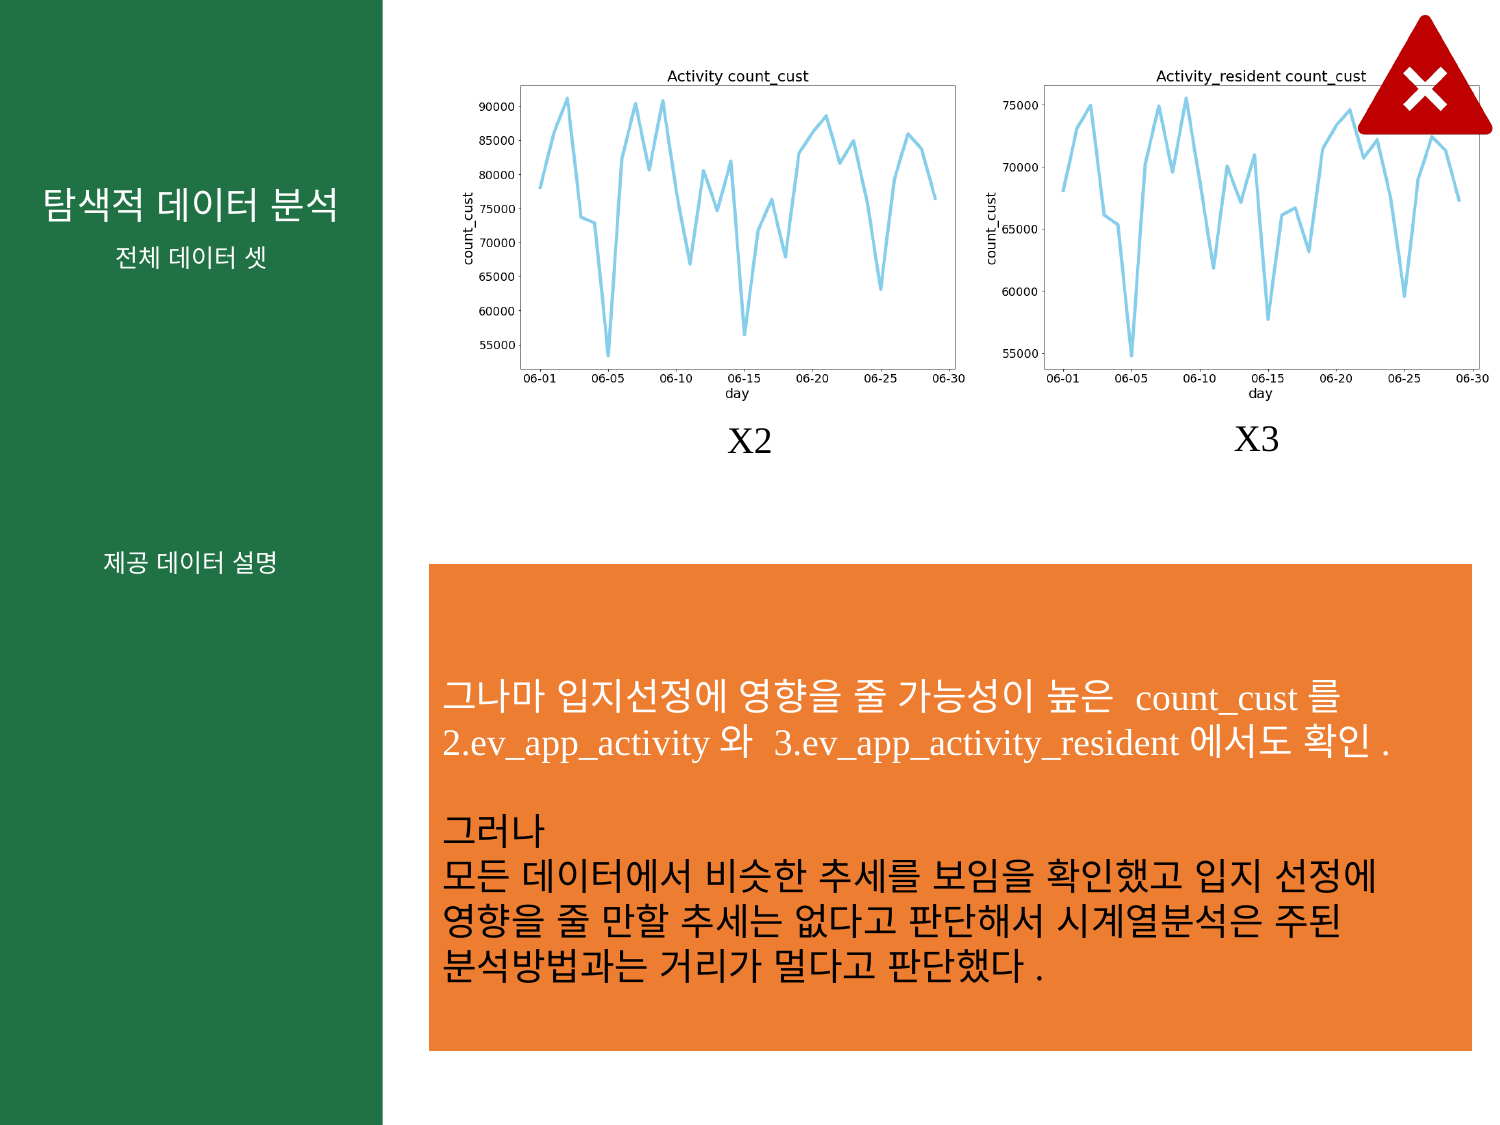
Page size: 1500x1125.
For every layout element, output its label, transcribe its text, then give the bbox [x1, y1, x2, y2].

picture [981, 0, 1500, 405]
text_box 전체 데이터 셋 [0, 235, 383, 280]
picture [458, 65, 970, 405]
text_box X3 [881, 406, 1500, 467]
text_box 그나마 입지선정에 영향을 줄 가능성이 높은 count_cust를 2.ev_app_activity와 3.ev_app_activity_resident에서도 확인. 그러나 모든 데이터에서 비슷한 추세를 보임을 확인했고 입지 선정에 영향을 줄 만할 추세는 없다고 판단해서 시계열분석은 주된 분석방법과는 거리가 멀다고 판단했다. [426, 561, 1476, 1054]
text_box X2 [374, 409, 1125, 469]
text_box 제공 데이터 설명 [0, 539, 383, 585]
